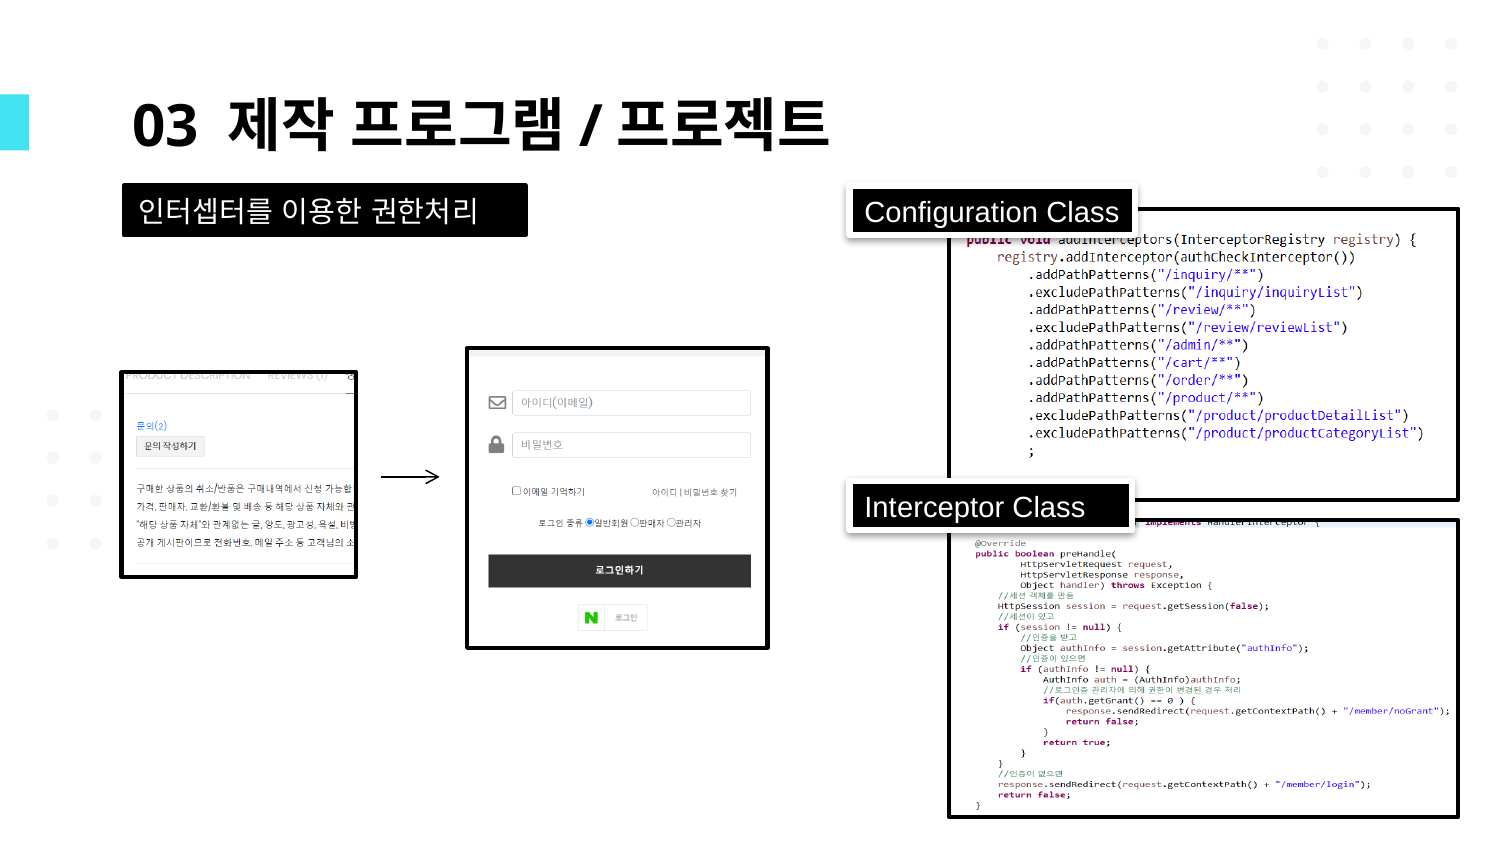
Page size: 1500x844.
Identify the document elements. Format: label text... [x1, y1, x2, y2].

picture [950, 522, 1457, 816]
text_box Configuration Class [846, 182, 1138, 238]
picture [468, 350, 766, 646]
title 03 제작 프로그램/프로젝트 [116, 72, 1383, 167]
picture [123, 373, 355, 575]
text_box 인터셉터를 이용한 권한처리 [122, 183, 528, 237]
text_box Interceptor Class [846, 478, 1135, 533]
picture [950, 210, 1457, 498]
